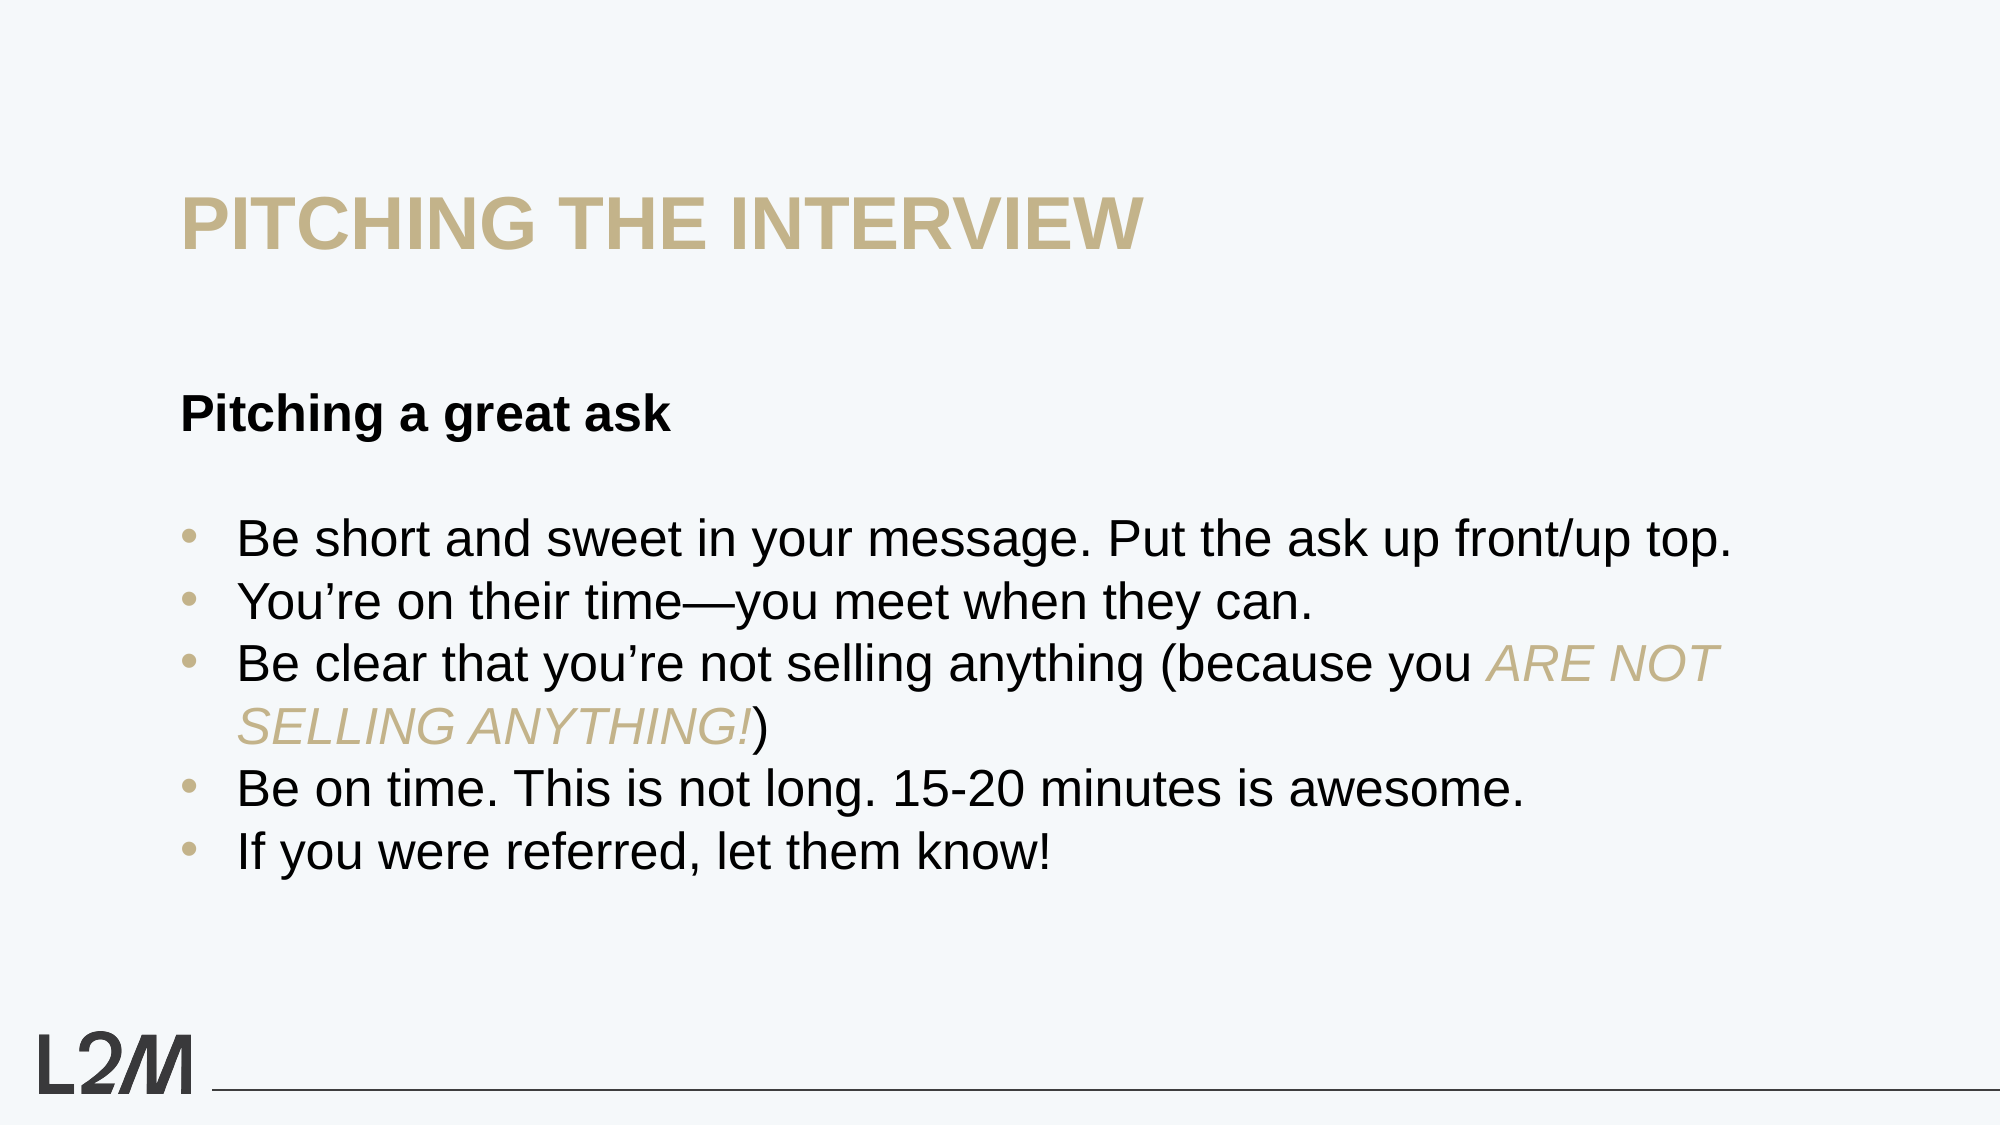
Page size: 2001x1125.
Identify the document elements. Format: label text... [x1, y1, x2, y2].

subtitle PITCHING THE INTERVIEW [165, 177, 1954, 265]
picture [39, 1031, 192, 1094]
text_box Pitching a great ask Be short and sweet in your message. Put the ask up front/up top. You’re on their time—you meet when they can. Be clear that you’re not selling anything (because you ARE NOT SELLING ANYTHING!) Be on time. This is not long. 15-20 minutes is awesome. If you were referred, let them know! [165, 372, 1954, 954]
